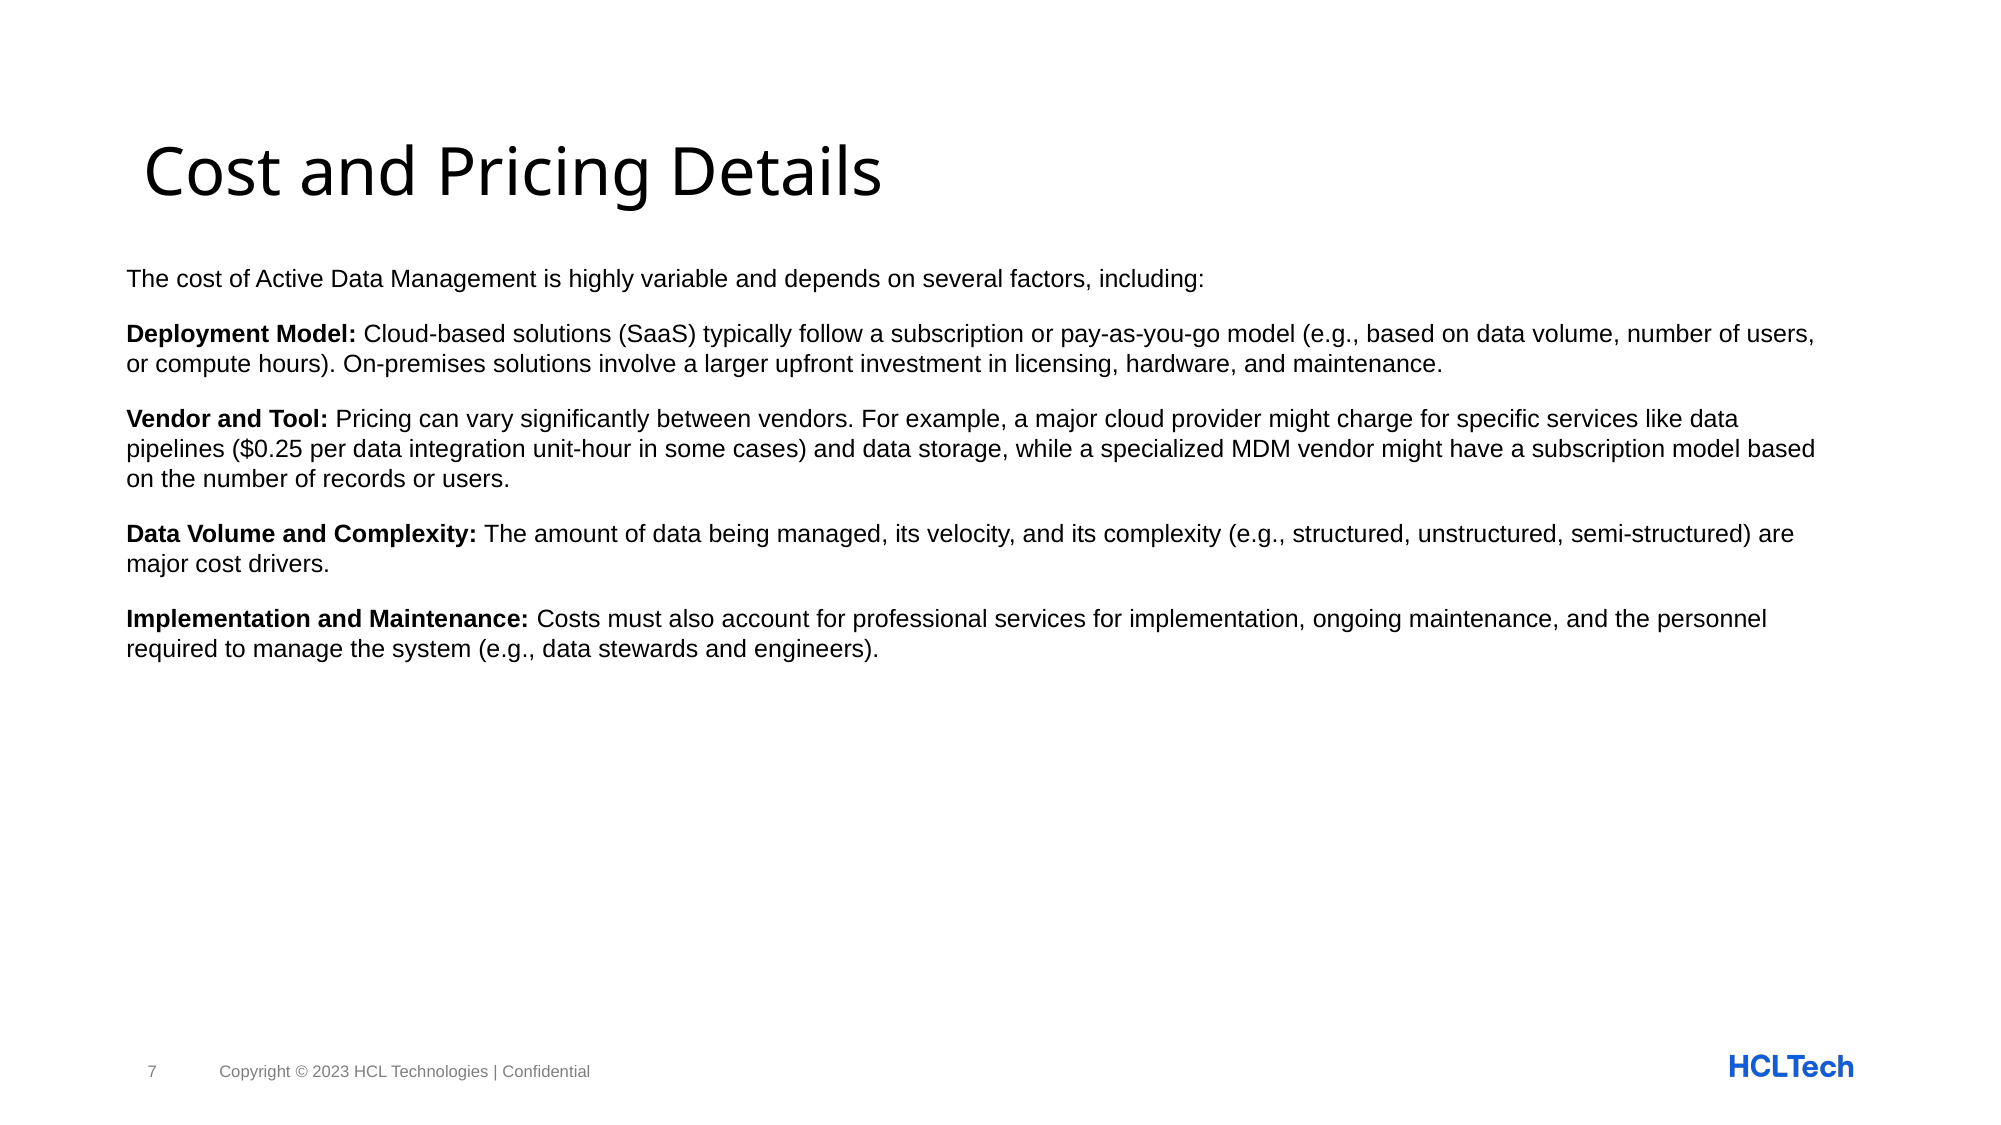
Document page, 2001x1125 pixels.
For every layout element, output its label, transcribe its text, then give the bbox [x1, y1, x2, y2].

slide_number 7 [147, 1060, 187, 1081]
title Cost and Pricing Details [143, 142, 1853, 278]
picture [1719, 1044, 1864, 1088]
list The cost of Active Data Management is highly variable and depends on several factors, including: Deployment Model: Cloud-based solutions (SaaS) typically follow a subscription or pay-as-you-go model (e.g., based on data volume, number of users, or compute hours). On-premises solutions involve a larger upfront investment in licensing, hardware, and maintenance. Vendor and Tool: Pricing can vary significantly between vendors. For example, a major cloud provider might charge for specific services like data pipelines ($0.25 per data integration unit-hour in some cases) and data storage, while a specialized MDM vendor might have a subscription model based on the number of records or users. Data Volume and Complexity: The amount of data being managed, its velocity, and its complexity (e.g., structured, unstructured, semi-structured) are major cost drivers. Implementation and Maintenance: Costs must also account for professional services for implementation, ongoing maintenance, and the personnel required to manage the system (e.g., data stewards and engineers). [126, 262, 1832, 1031]
footer Copyright © 2023 HCL Technologies | Confidential [219, 1060, 895, 1081]
